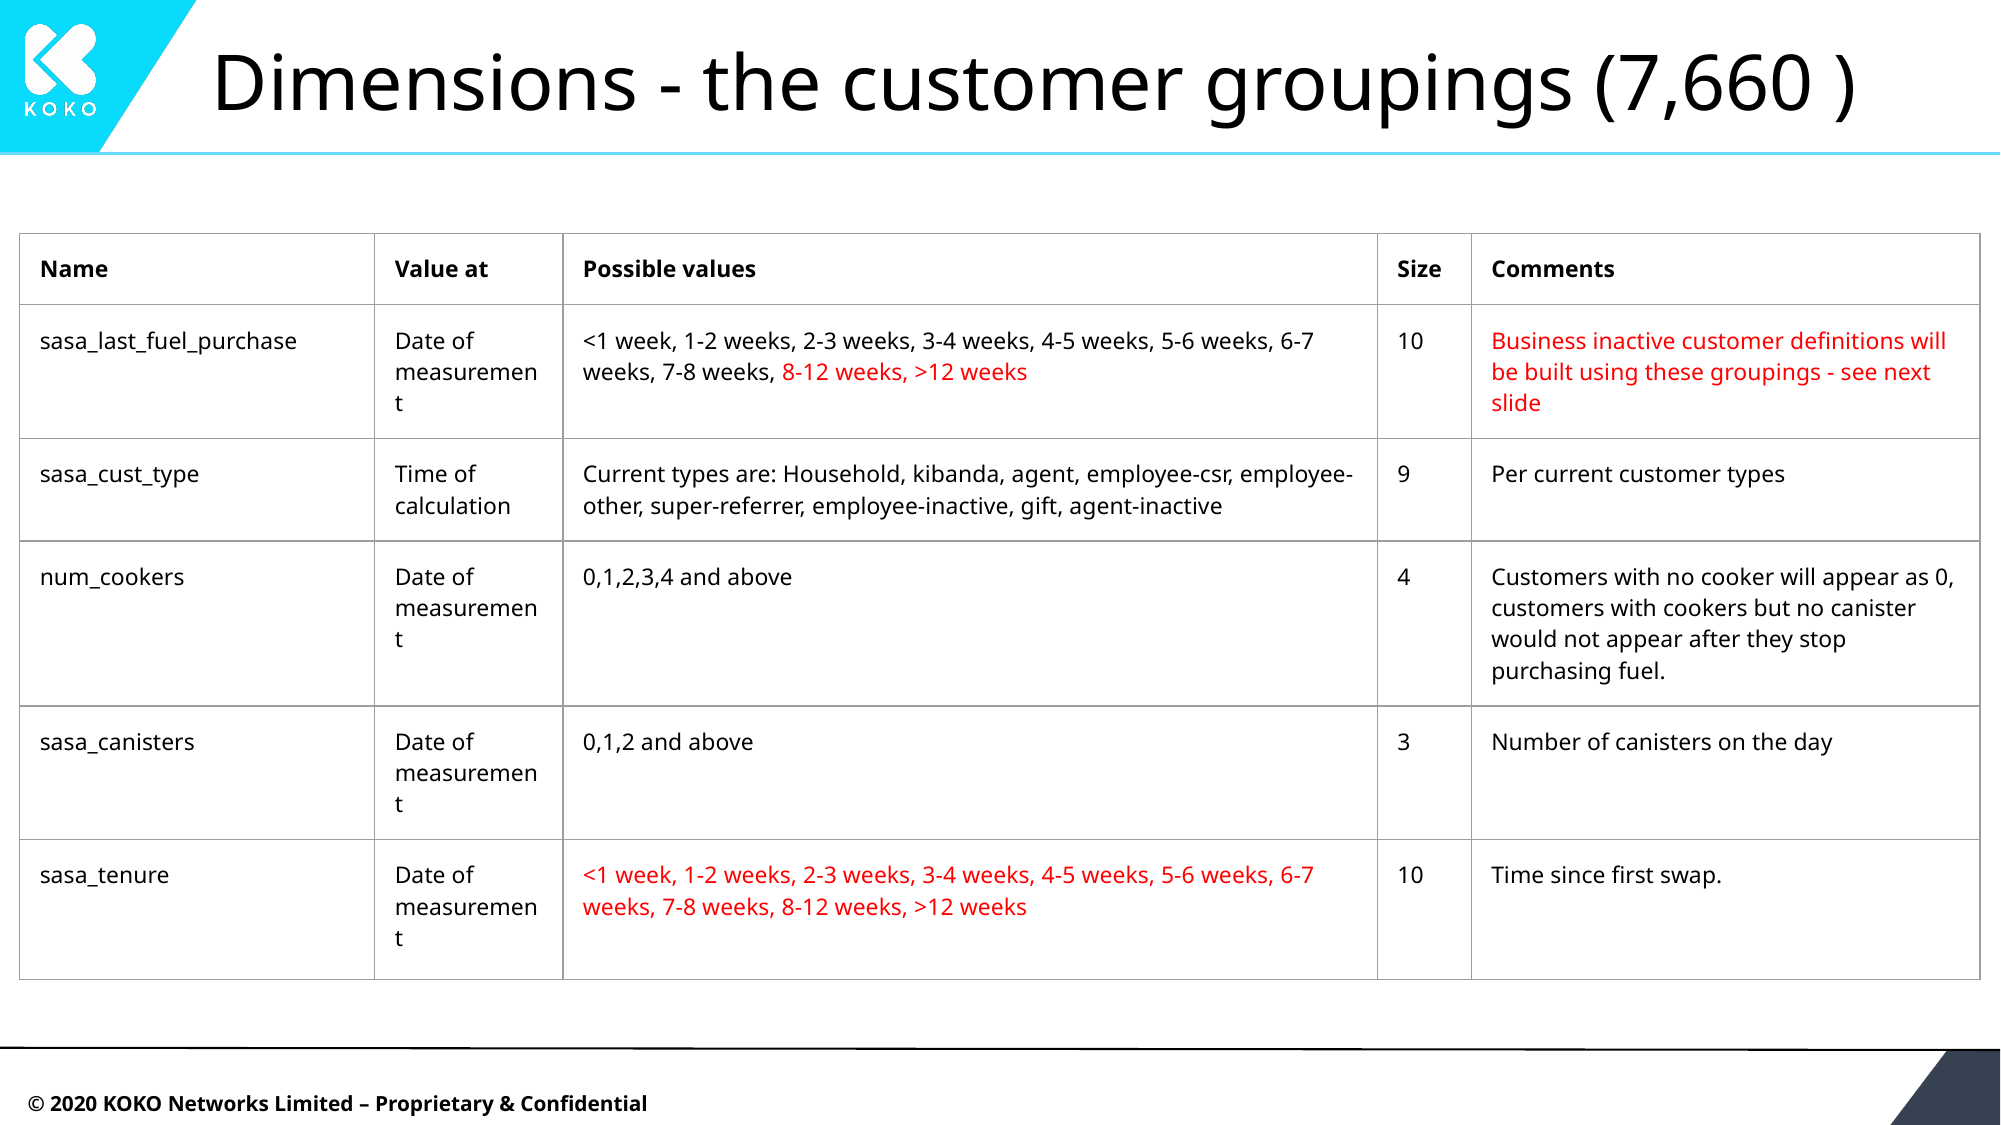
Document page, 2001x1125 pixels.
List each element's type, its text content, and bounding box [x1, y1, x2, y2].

table_cell Date of measurement [375, 305, 562, 438]
table_cell Current types are: Household, kibanda, agent, employee-csr, employee-other, super-referrer, employee-inactive, gift, agent-inactive [564, 439, 1377, 540]
table_cell Customers with no cooker will appear as 0, customers with cookers but no canister would not appear after they stop purchasing fuel. [1472, 542, 1979, 705]
table_cell Number of canisters on the day [1472, 707, 1979, 839]
table_cell 10 [1378, 305, 1471, 438]
table_cell Per current customer types [1472, 439, 1979, 540]
table_cell 10 [1378, 840, 1471, 979]
table_cell sasa_tenure [20, 840, 374, 979]
table_header Possible values [564, 234, 1377, 304]
table_cell sasa_cust_type [20, 439, 374, 540]
table_cell Business inactive customer definitions will be built using these groupings - see next slide [1472, 305, 1979, 438]
picture [0, 0, 197, 152]
title Dimensions - the customer groupings (7,660 ) [196, 15, 1958, 144]
table_cell 4 [1378, 542, 1471, 705]
picture [1891, 1051, 2001, 1125]
table_cell num_cookers [20, 542, 374, 705]
table_cell <1 week, 1-2 weeks, 2-3 weeks, 3-4 weeks, 4-5 weeks, 5-6 weeks, 6-7 weeks, 7-8 weeks, 8-12 weeks, >12 weeks [564, 305, 1377, 438]
table_cell Date of measurement [375, 542, 562, 705]
table_cell 3 [1378, 707, 1471, 839]
table_cell 0,1,2 and above [564, 707, 1377, 839]
table_header Size [1378, 234, 1471, 304]
table_cell 0,1,2,3,4 and above [564, 542, 1377, 705]
table_header Comments [1472, 234, 1979, 304]
table_cell sasa_canisters [20, 707, 374, 839]
table_cell <1 week, 1-2 weeks, 2-3 weeks, 3-4 weeks, 4-5 weeks, 5-6 weeks, 6-7 weeks, 7-8 weeks, 8-12 weeks, >12 weeks [564, 840, 1377, 979]
table_cell Date of measurement [375, 707, 562, 839]
table_cell Time since first swap. [1472, 840, 1979, 979]
table_cell Time of calculation [375, 439, 562, 540]
table_cell Date of measurement [375, 840, 562, 979]
table_cell sasa_last_fuel_purchase [20, 305, 374, 438]
table_header Name [20, 234, 374, 304]
table_cell 9 [1378, 439, 1471, 540]
table_header Value at [375, 234, 562, 304]
